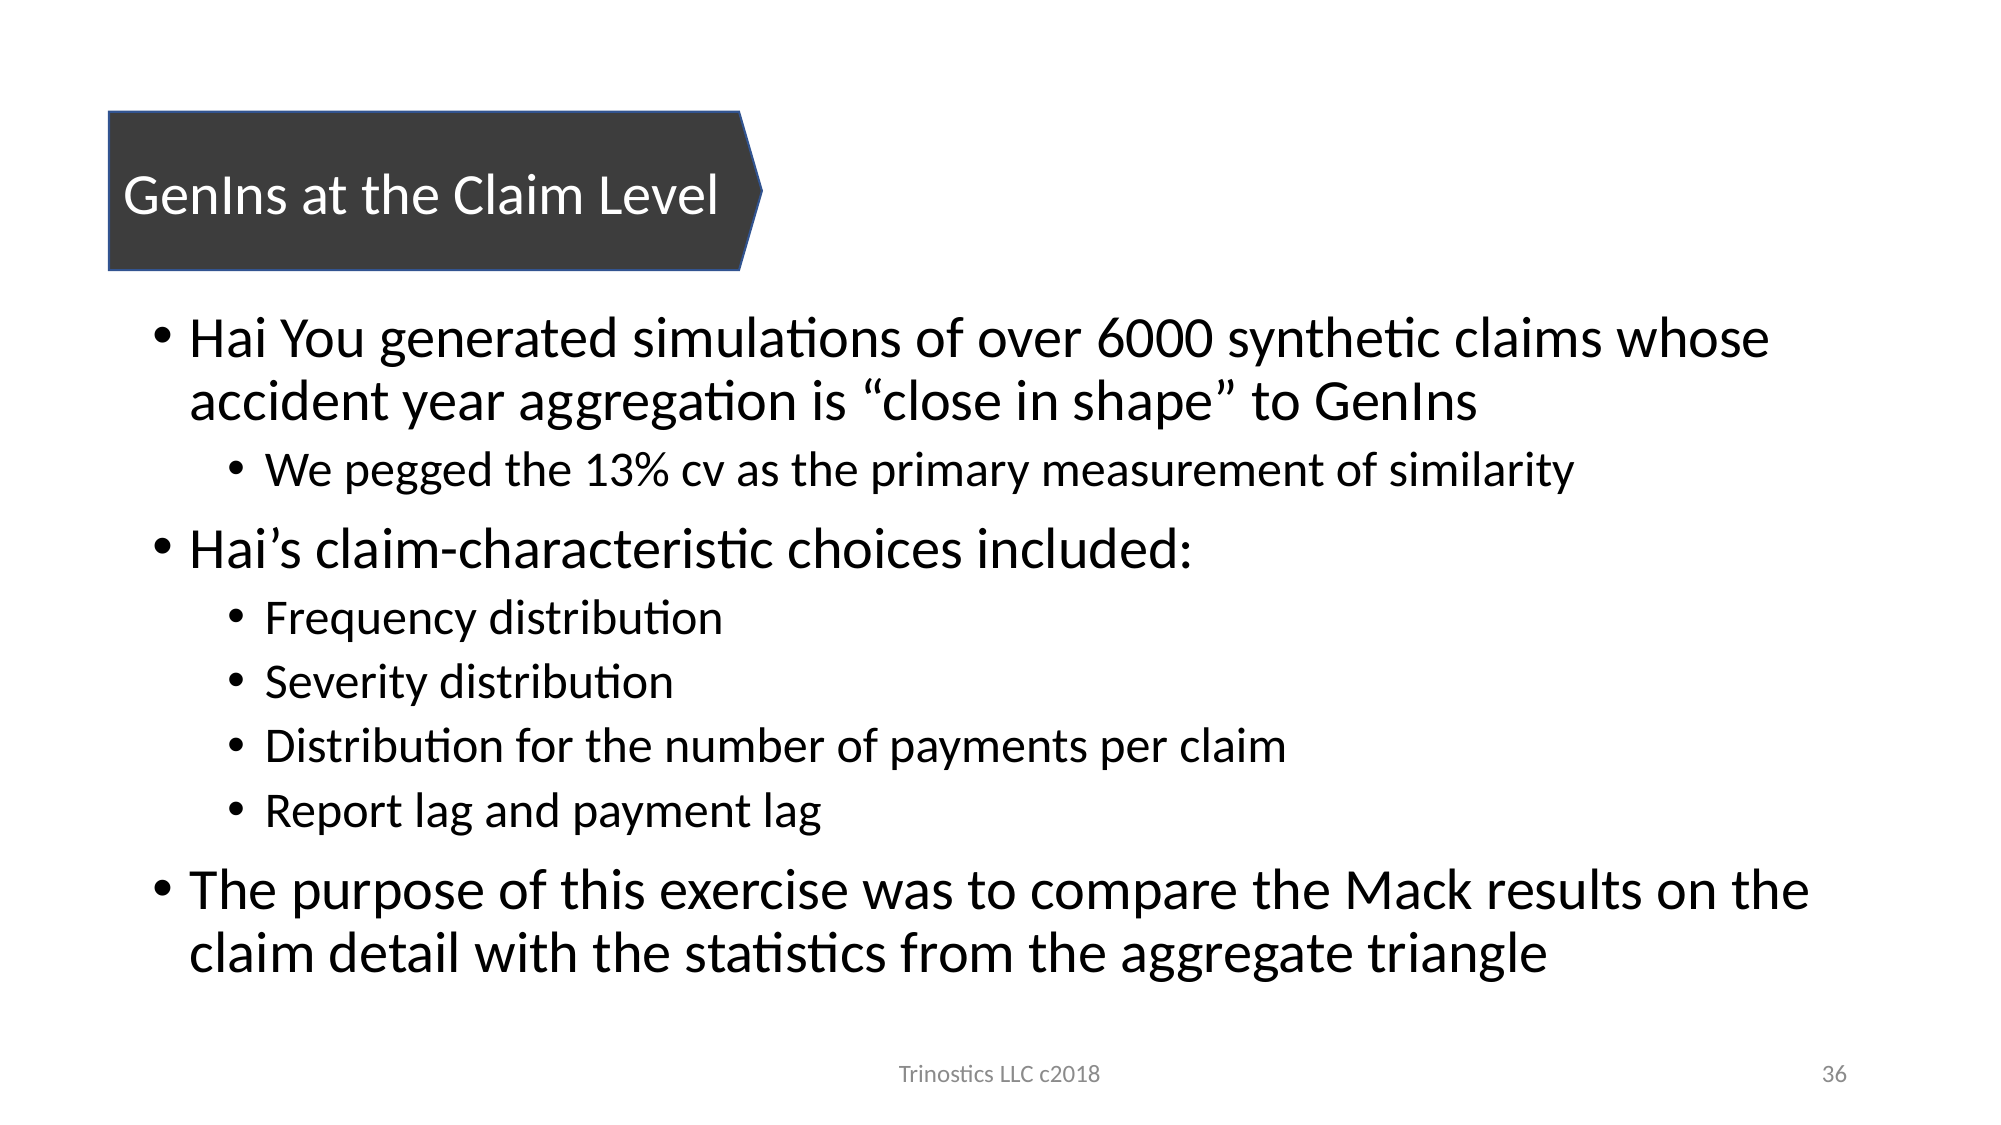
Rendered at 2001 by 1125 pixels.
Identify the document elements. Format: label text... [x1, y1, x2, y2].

list Hai You generated simulations of over 6000 synthetic claims whose accident year aggregation is “close in shape” to GenIns We pegged the 13% cv as the primary measurement of similarity Hai’s claim-characteristic choices included: Frequency distribution Severity distribution Distribution for the number of payments per claim Report lag and payment lag The purpose of this exercise was to compare the Mack results on the claim detail with the statistics from the aggregate triangle [137, 299, 1863, 1014]
slide_number 36 [1412, 1042, 1863, 1103]
footer Trinostics LLC c2018 [662, 1042, 1338, 1103]
text_box GenIns at the Claim Level [107, 110, 764, 272]
